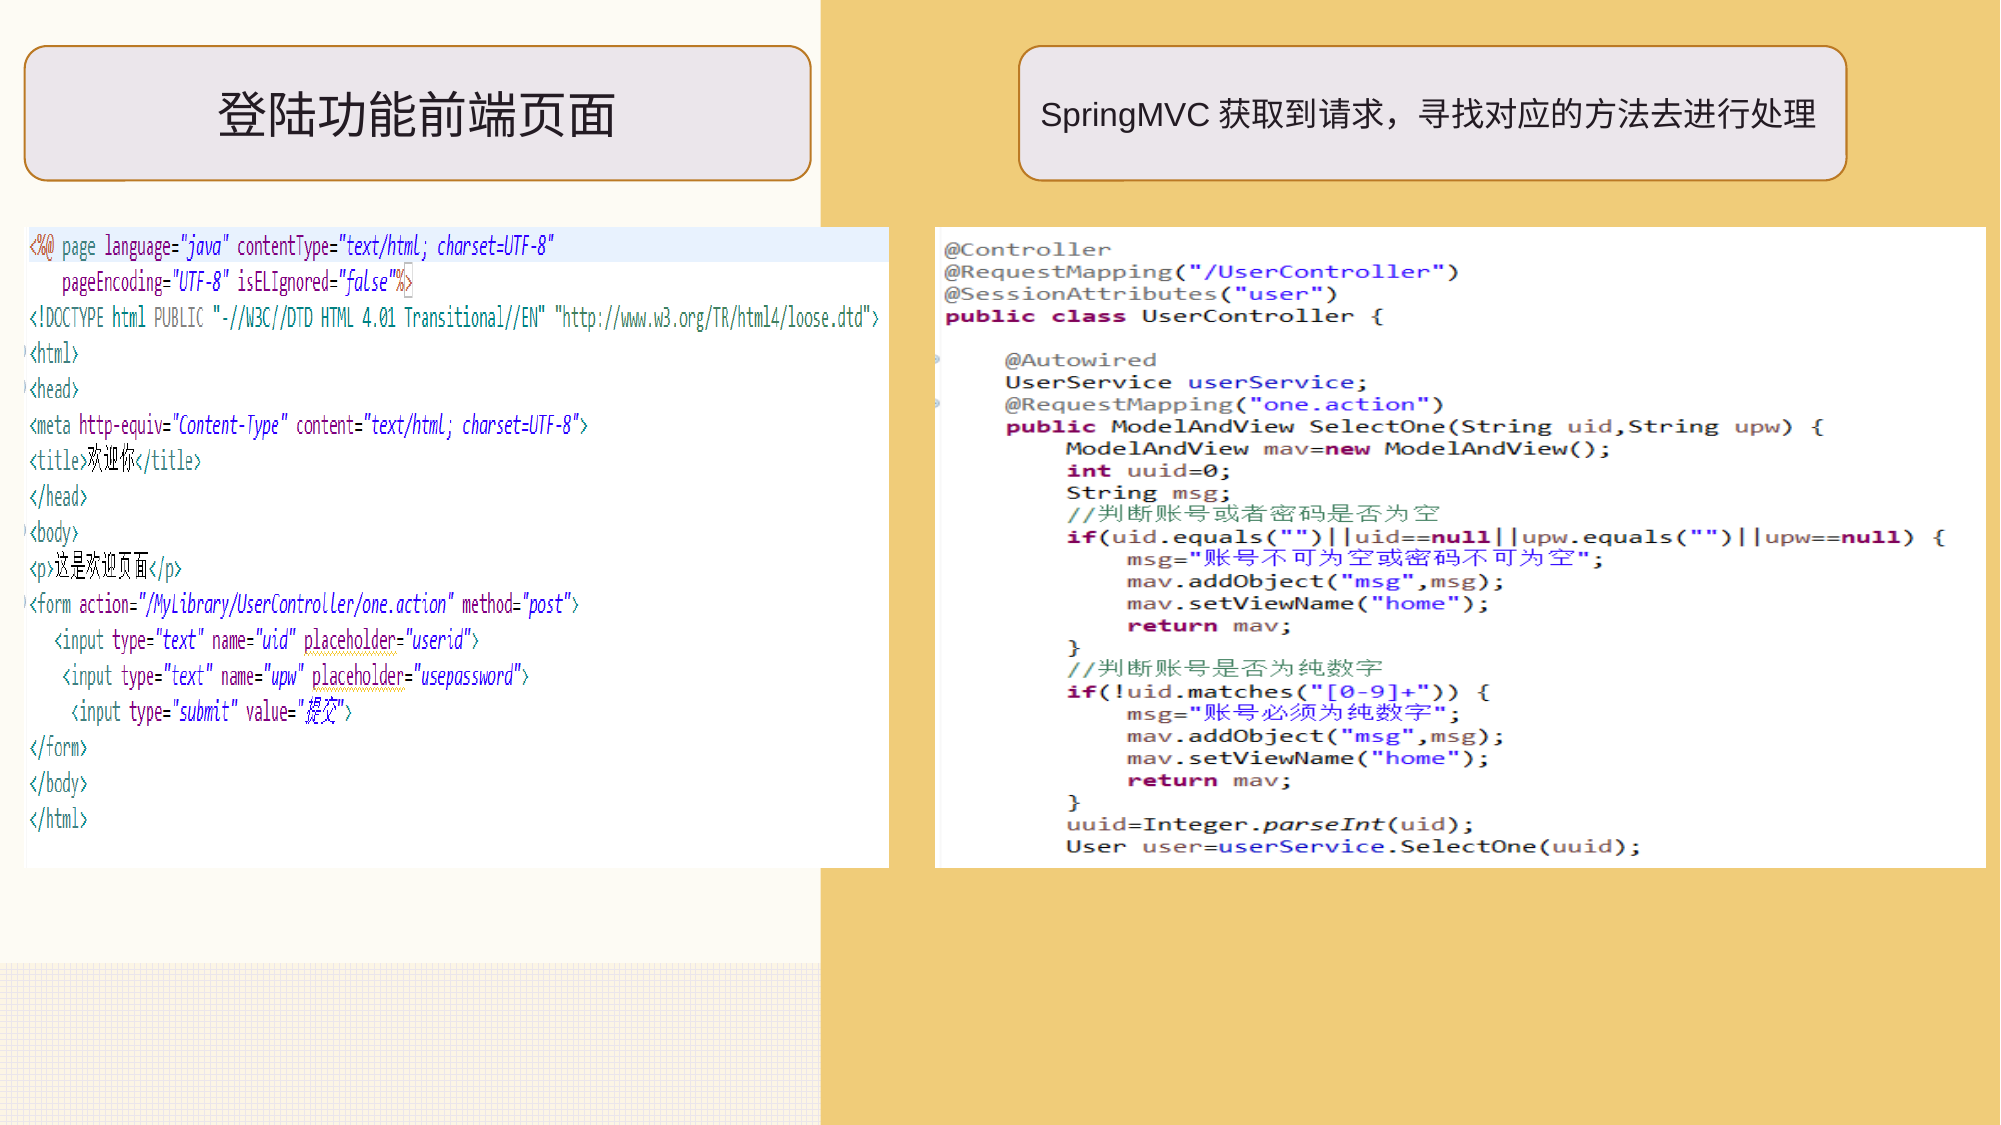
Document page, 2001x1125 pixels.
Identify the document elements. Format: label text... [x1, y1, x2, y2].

text_box 登陆功能前端页面 [23, 45, 812, 182]
text_box [823, 193, 2000, 1125]
text_box SpringMVC获取到请求，寻找对应的方法去进行处理 [1018, 45, 1848, 182]
picture [24, 227, 889, 868]
picture [935, 227, 1986, 868]
